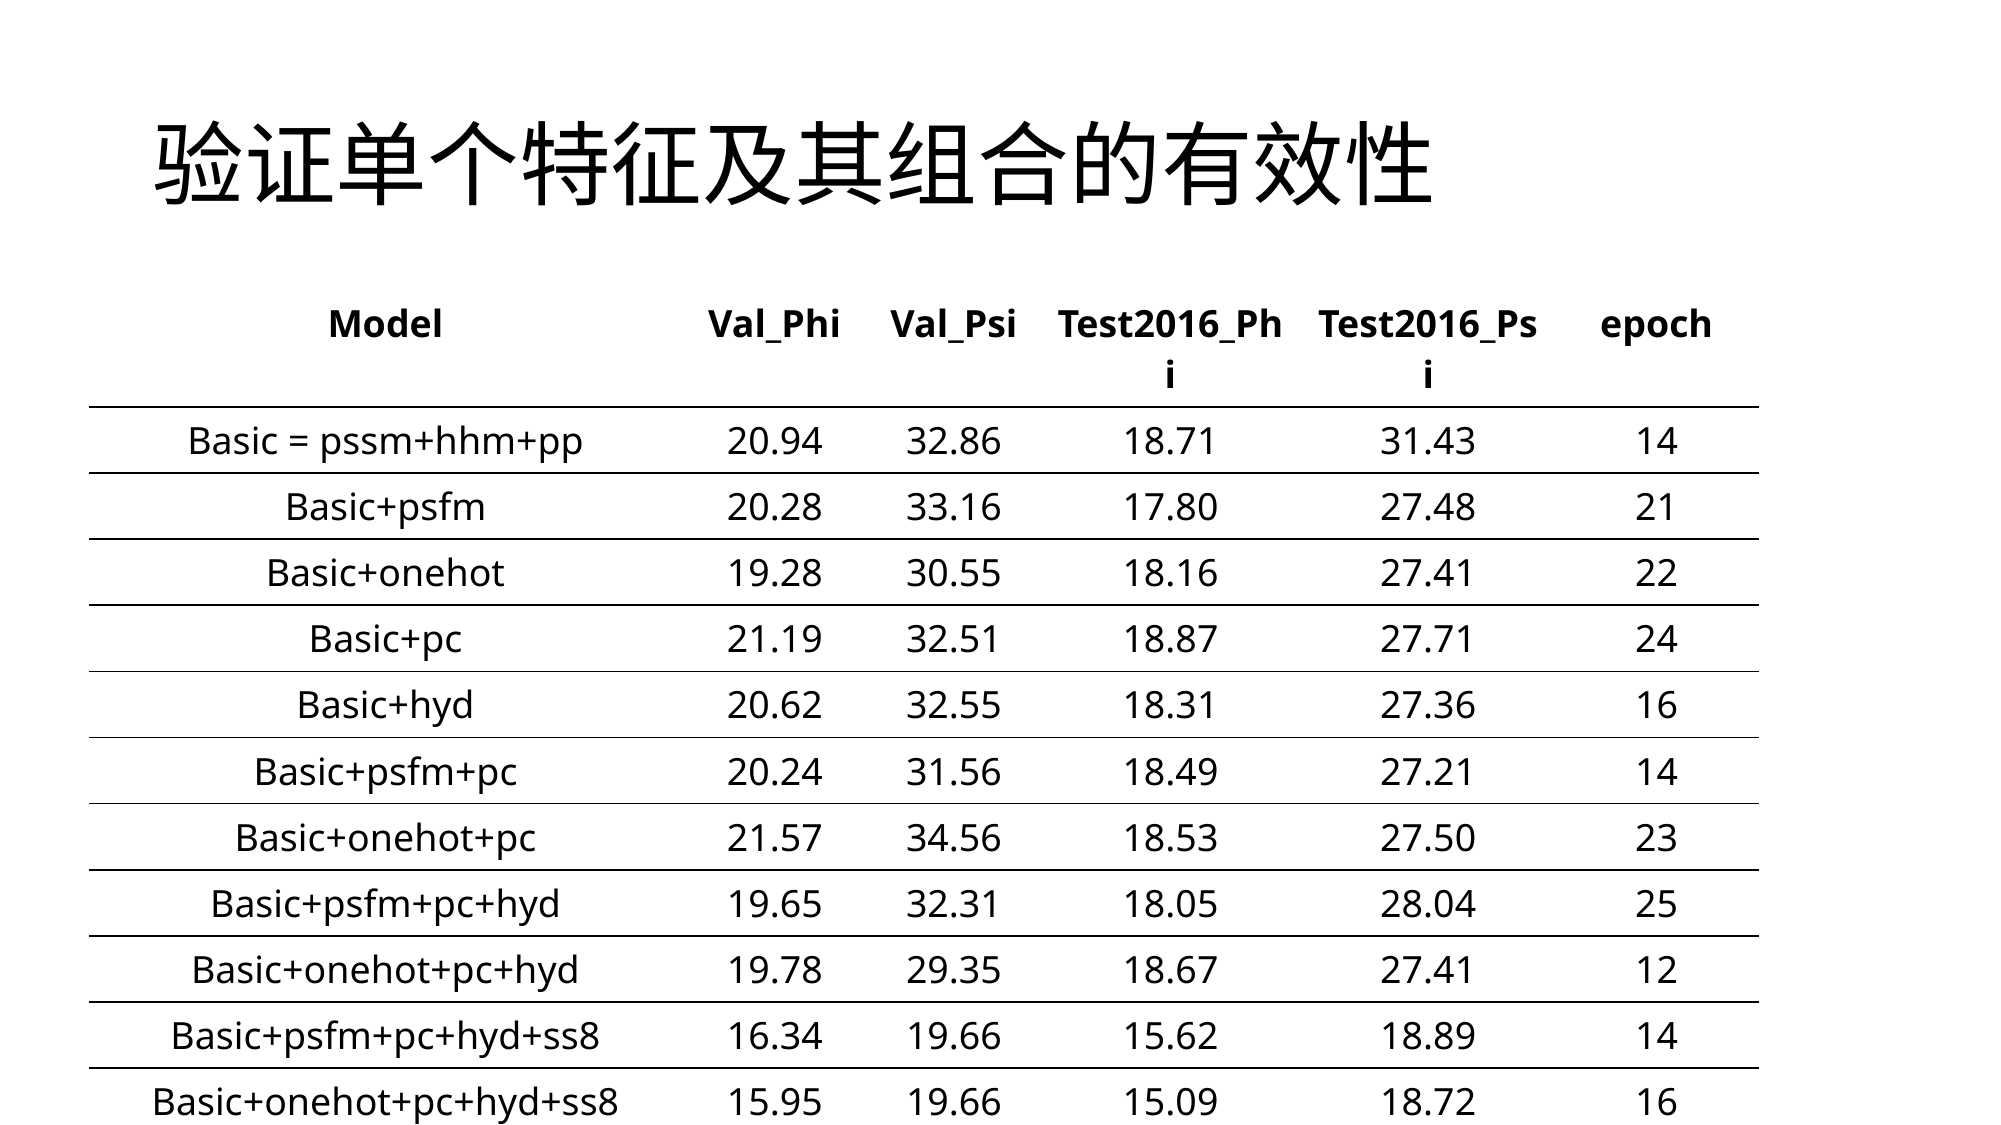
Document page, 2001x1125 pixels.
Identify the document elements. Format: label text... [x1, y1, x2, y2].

table_cell 16 [1556, 672, 1757, 737]
table_cell 27.21 [1302, 738, 1554, 803]
table_cell Basic+onehot+pc [91, 804, 680, 869]
table_cell 18.89 [1302, 1003, 1554, 1067]
table_cell 27.48 [1302, 474, 1554, 538]
table_cell 22 [1556, 540, 1757, 604]
table_cell 32.51 [869, 606, 1039, 671]
table_cell Basic+onehot [91, 540, 680, 604]
table_cell Basic+psfm+pc+hyd+ss8 [91, 1003, 680, 1067]
table_cell 33.16 [869, 474, 1039, 538]
table_header epoch [1556, 291, 1757, 406]
table_cell 20.62 [682, 672, 867, 737]
table_header Model [91, 291, 680, 406]
table_cell 27.41 [1302, 540, 1554, 604]
table_cell 15.95 [682, 1069, 867, 1125]
table_cell 18.31 [1041, 672, 1300, 737]
table_cell 27.50 [1302, 804, 1554, 869]
table_cell 19.66 [869, 1003, 1039, 1067]
table_cell 18.16 [1041, 540, 1300, 604]
table_cell Basic+psfm+pc [91, 738, 680, 803]
table_header Test2016_Phi [1041, 291, 1300, 406]
table_cell 28.04 [1302, 871, 1554, 935]
table_cell 23 [1556, 804, 1757, 869]
table_cell 29.35 [869, 937, 1039, 1001]
table_cell 19.65 [682, 871, 867, 935]
table_header Val_Psi [869, 291, 1039, 406]
table_cell Basic+psfm [91, 474, 680, 538]
table_cell Basic+hyd [91, 672, 680, 737]
table_cell 18.49 [1041, 738, 1300, 803]
table_cell 17.80 [1041, 474, 1300, 538]
table_cell 16.34 [682, 1003, 867, 1067]
table_cell 19.28 [682, 540, 867, 604]
table_cell 12 [1556, 937, 1757, 1001]
table_cell 21 [1556, 474, 1757, 538]
table_cell Basic+onehot+pc+hyd [91, 937, 680, 1001]
table_cell 15.62 [1041, 1003, 1300, 1067]
table_cell 18.71 [1041, 408, 1300, 472]
table_cell 14 [1556, 408, 1757, 472]
table_cell 31.56 [869, 738, 1039, 803]
table_cell Basic+psfm+pc+hyd [91, 871, 680, 935]
table_header Test2016_Psi [1302, 291, 1554, 406]
table_cell 20.94 [682, 408, 867, 472]
table_cell 20.28 [682, 474, 867, 538]
table_cell 15.09 [1041, 1069, 1300, 1125]
table_cell 32.86 [869, 408, 1039, 472]
table_cell 27.71 [1302, 606, 1554, 671]
table_cell 25 [1556, 871, 1757, 935]
table_header Val_Phi [682, 291, 867, 406]
table_cell 19.78 [682, 937, 867, 1001]
table_cell Basic = pssm+hhm+pp [91, 408, 680, 472]
table_cell 32.55 [869, 672, 1039, 737]
table_cell 31.43 [1302, 408, 1554, 472]
table_cell 18.05 [1041, 871, 1300, 935]
table_cell 18.67 [1041, 937, 1300, 1001]
table_cell 34.56 [869, 804, 1039, 869]
table_cell 24 [1556, 606, 1757, 671]
table_cell 18.87 [1041, 606, 1300, 671]
table_cell 30.55 [869, 540, 1039, 604]
table_cell 20.24 [682, 738, 867, 803]
table_cell 14 [1556, 1003, 1757, 1067]
table_cell 27.41 [1302, 937, 1554, 1001]
table_cell 18.72 [1302, 1069, 1554, 1125]
table_cell 21.19 [682, 606, 867, 671]
table_cell 21.57 [682, 804, 867, 869]
table_cell 19.66 [869, 1069, 1039, 1125]
table_cell 16 [1556, 1069, 1757, 1125]
table_cell 14 [1556, 738, 1757, 803]
table_cell Basic+pc [91, 606, 680, 671]
table_cell 27.36 [1302, 672, 1554, 737]
table_cell 32.31 [869, 871, 1039, 935]
table_cell Basic+onehot+pc+hyd+ss8 [91, 1069, 680, 1125]
title 验证单个特征及其组合的有效性 [137, 59, 1863, 278]
table_cell 18.53 [1041, 804, 1300, 869]
